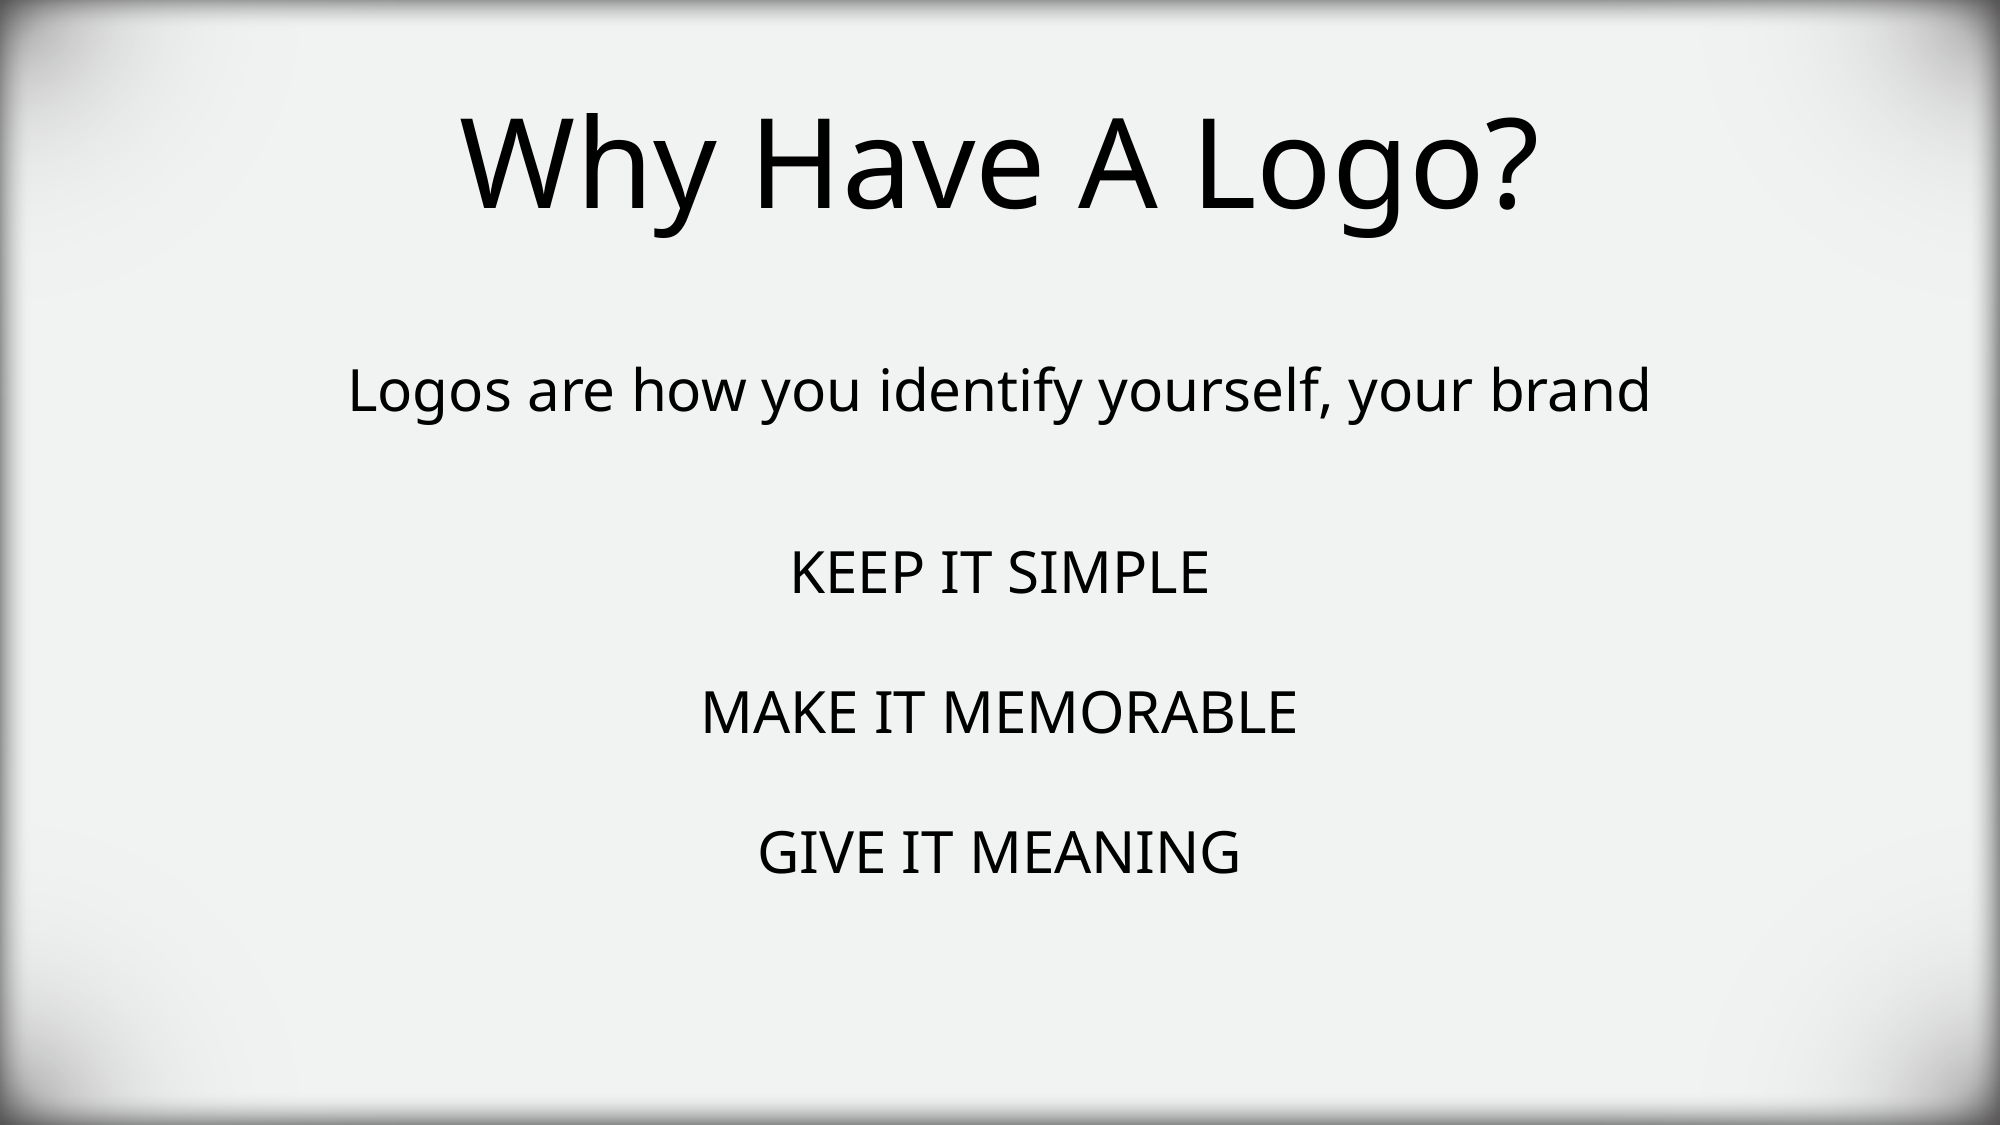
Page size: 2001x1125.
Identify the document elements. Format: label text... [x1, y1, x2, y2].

picture [0, 0, 2000, 1125]
list Logos are how you identify yourself, your brand KEEP IT SIMPLE MAKE IT MEMORABLE GIVE IT MEANING [137, 346, 1863, 1014]
title Why Have A Logo? [137, 59, 1863, 278]
